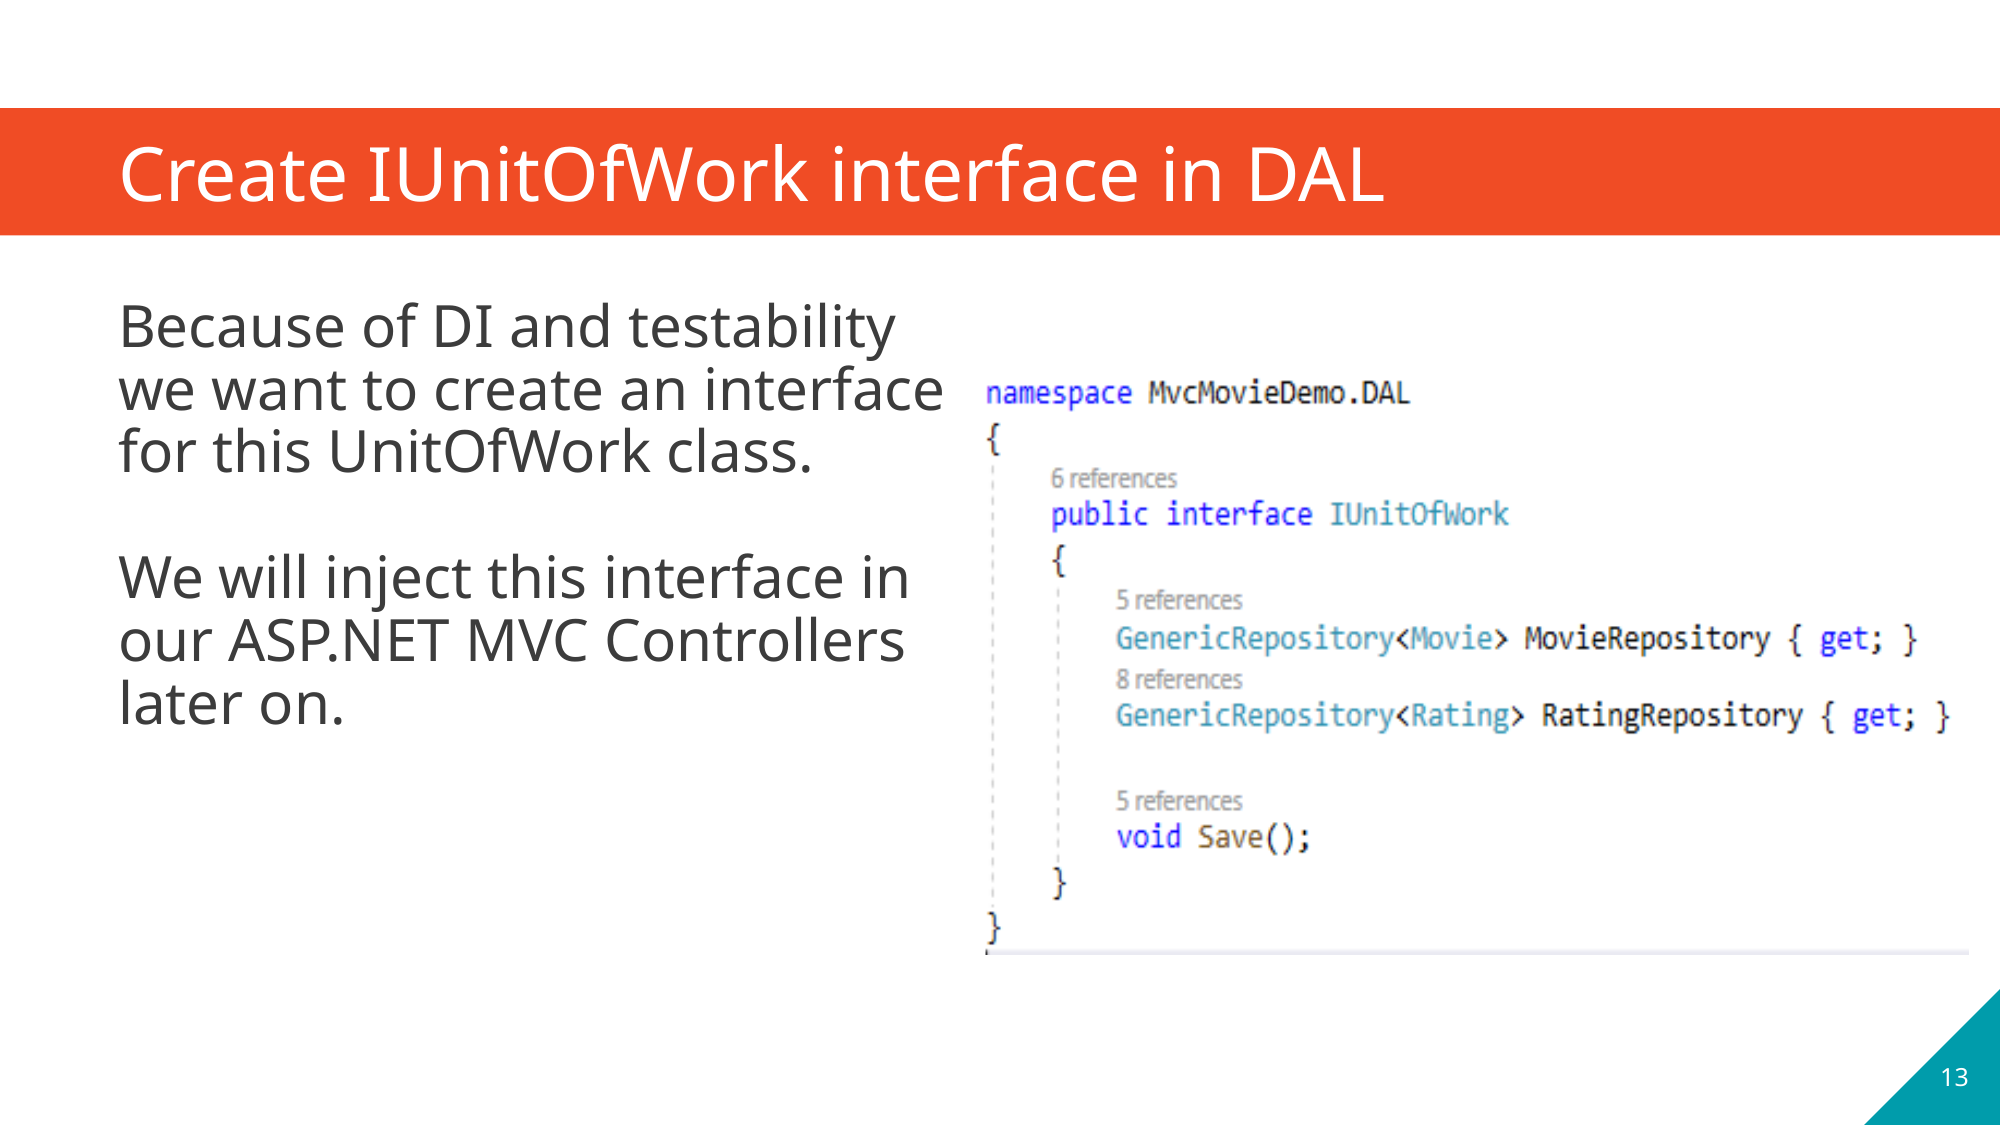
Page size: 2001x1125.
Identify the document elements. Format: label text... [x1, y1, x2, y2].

picture [985, 357, 1969, 956]
slide_number 13 [1862, 987, 2000, 1125]
title Create IUnitOfWork interface in DAL [0, 108, 2000, 236]
list Because of DI and testability we want to create an interface for this UnitOfWork class. We will inject this interface in our ASP.NET MVC Controllers later on. [0, 237, 1071, 1125]
